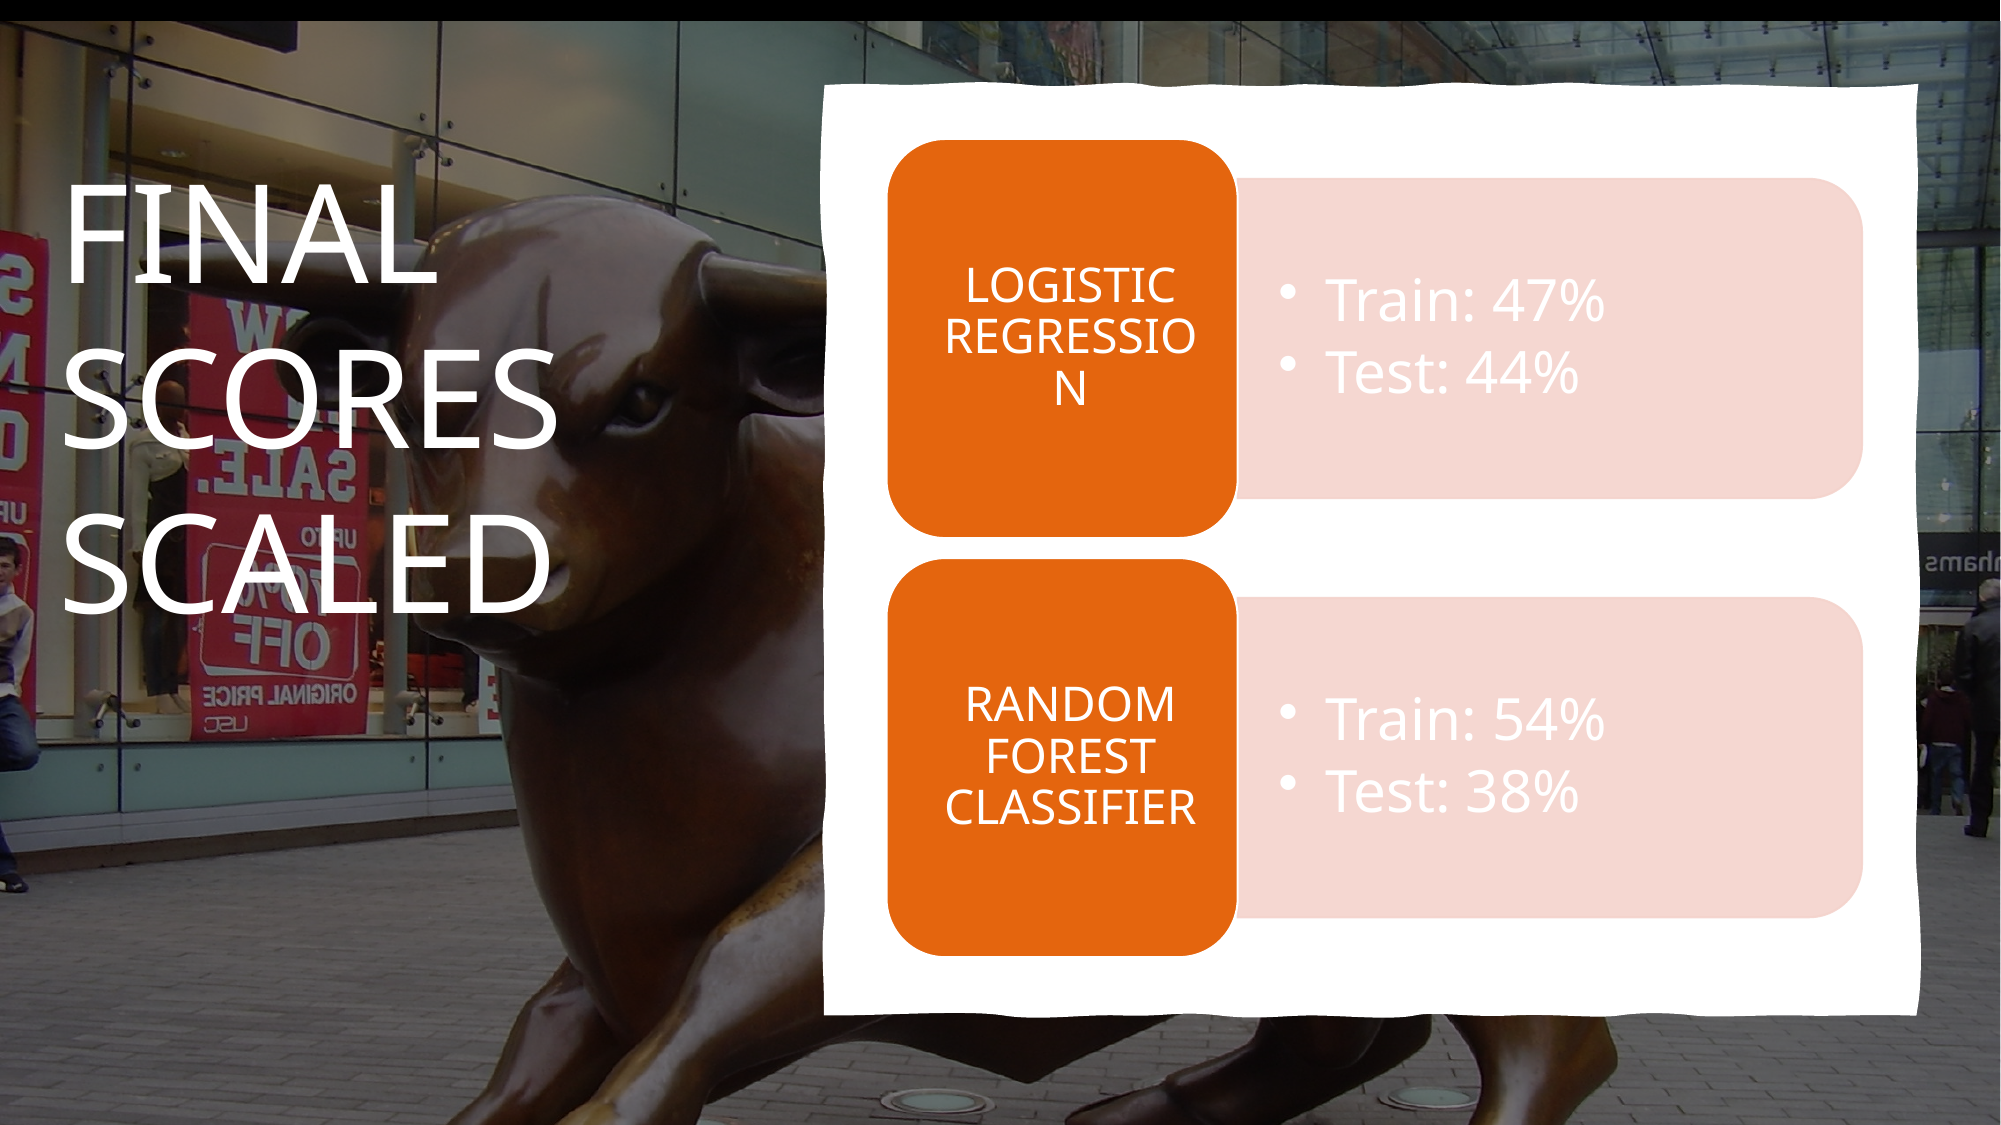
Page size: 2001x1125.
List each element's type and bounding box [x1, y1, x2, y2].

picture [0, 21, 2000, 1125]
text_box [0, 0, 2000, 21]
list [886, 138, 1862, 958]
